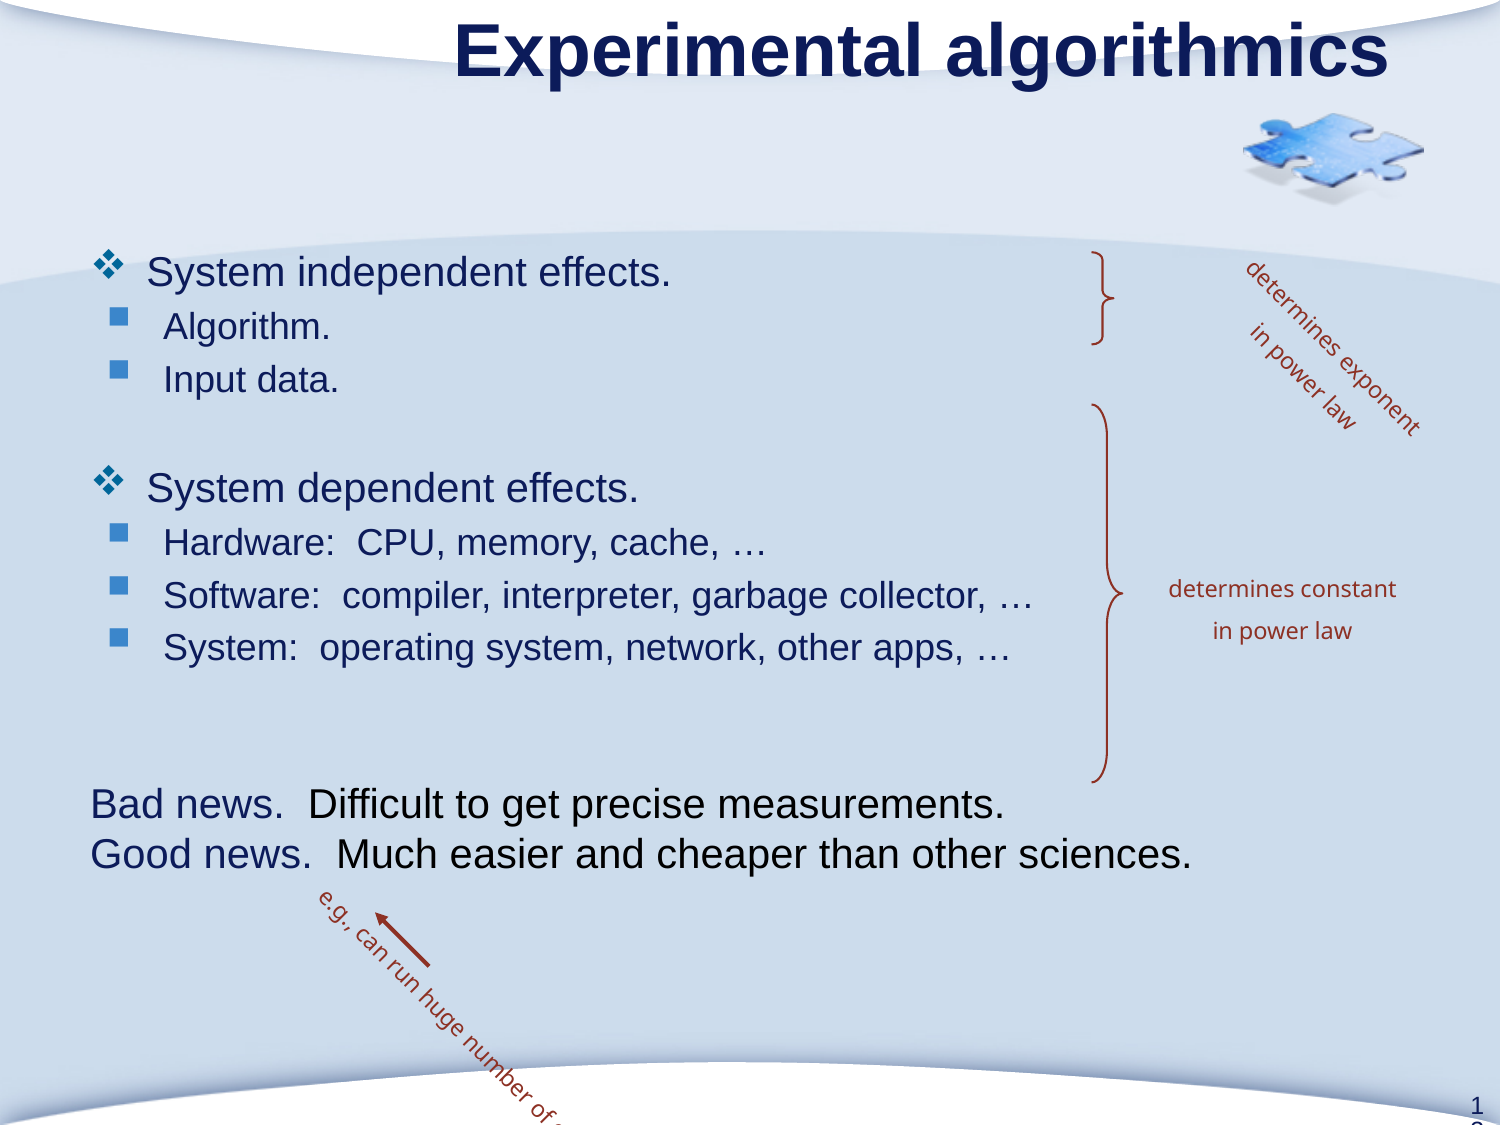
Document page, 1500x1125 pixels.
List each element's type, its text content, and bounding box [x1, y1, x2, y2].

title Experimental algorithmics [93, 0, 1407, 94]
list System independent effects. Algorithm. Input data. System dependent effects. Hardware: CPU, memory, cache, … Software: compiler, interpreter, garbage collector, … System: operating system, network, other apps, … Bad news. Difficult to get precise measurements. Good news. Much easier and cheaper than other sciences. [75, 237, 1425, 1038]
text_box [374, 912, 578, 1115]
picture [0, 1, 1500, 1125]
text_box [1091, 411, 1425, 783]
slide_number 13 [1455, 1082, 1491, 1115]
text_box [1091, 251, 1424, 405]
